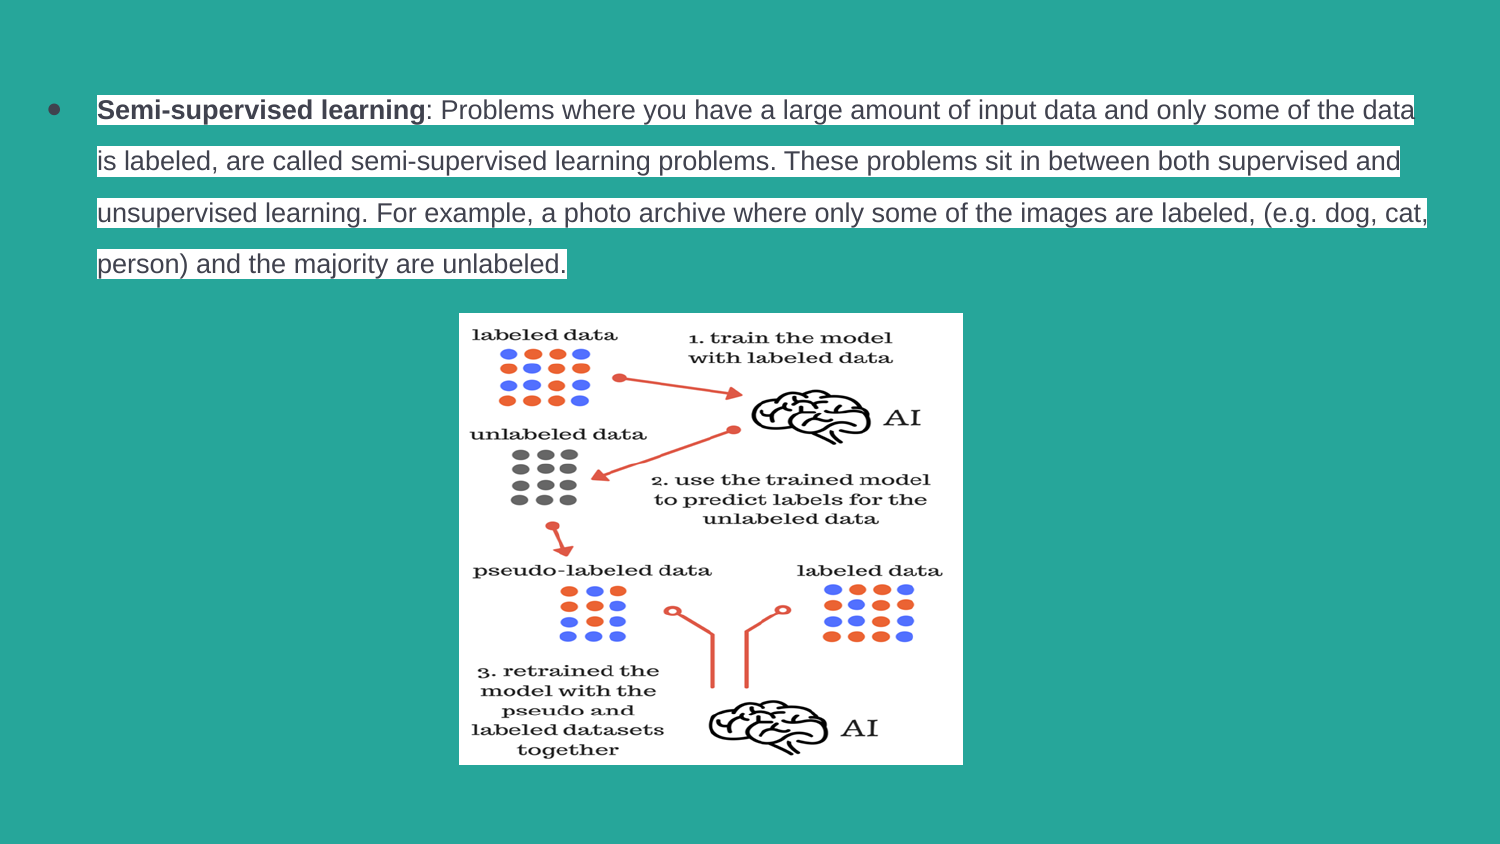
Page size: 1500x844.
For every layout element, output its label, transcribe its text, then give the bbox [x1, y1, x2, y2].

picture [459, 312, 964, 765]
title Semi-supervised learning: Problems where you have a large amount of input data and only some of the data is labeled, are called semi-supervised learning problems. These problems sit in between both supervised and unsupervised learning. For example, a photo archive where only some of the images are labeled, (e.g. dog, cat, person) and the majority are unlabeled. [0, 20, 1454, 438]
